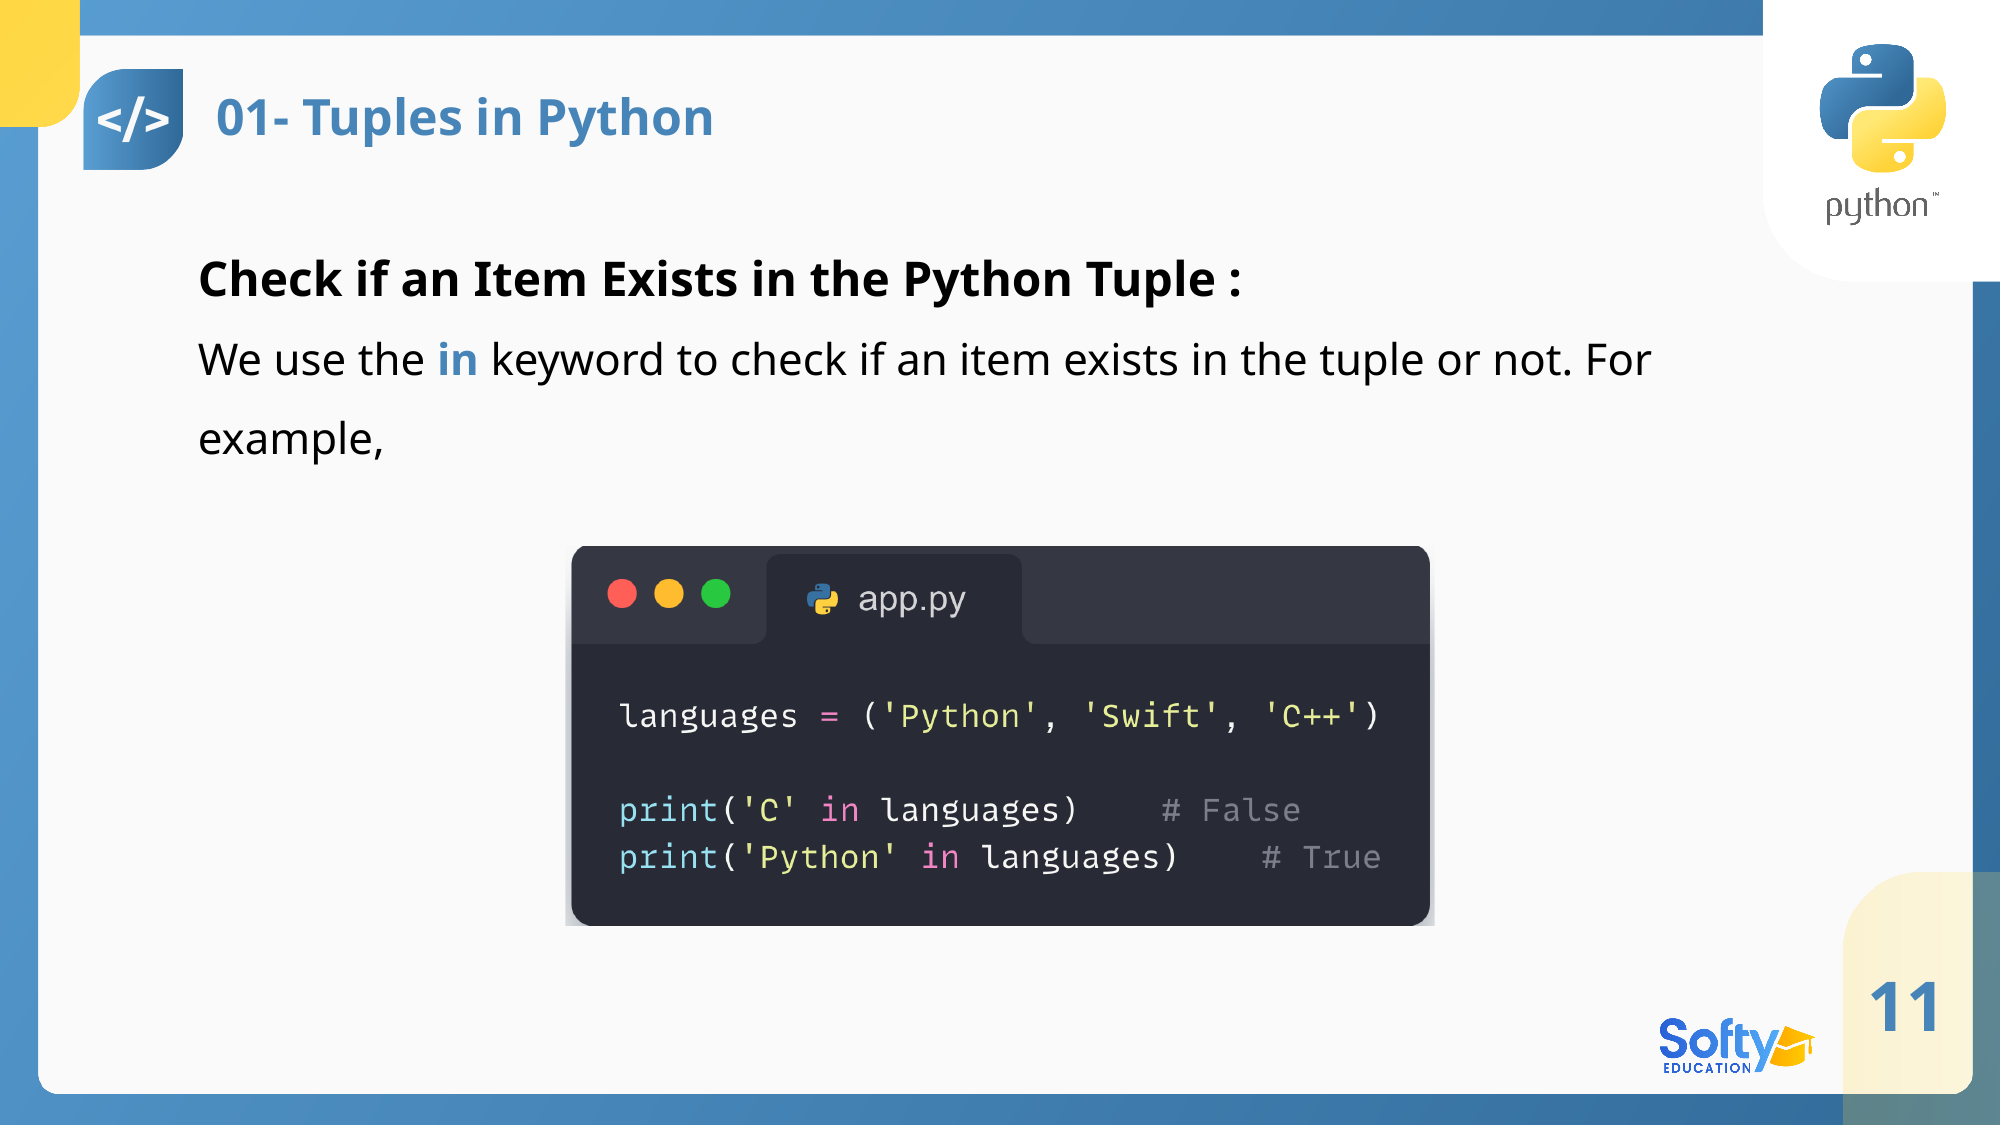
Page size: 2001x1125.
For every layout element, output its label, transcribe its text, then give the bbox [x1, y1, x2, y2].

text_box 01- Tuples in Python [201, 78, 993, 170]
text_box 11 [1846, 947, 1967, 1072]
text_box Check if an Item Exists in the Python Tuple : We use the in keyword to check if an item exists in the tuple or not. For example, [182, 204, 1785, 479]
picture [0, 0, 2000, 1125]
